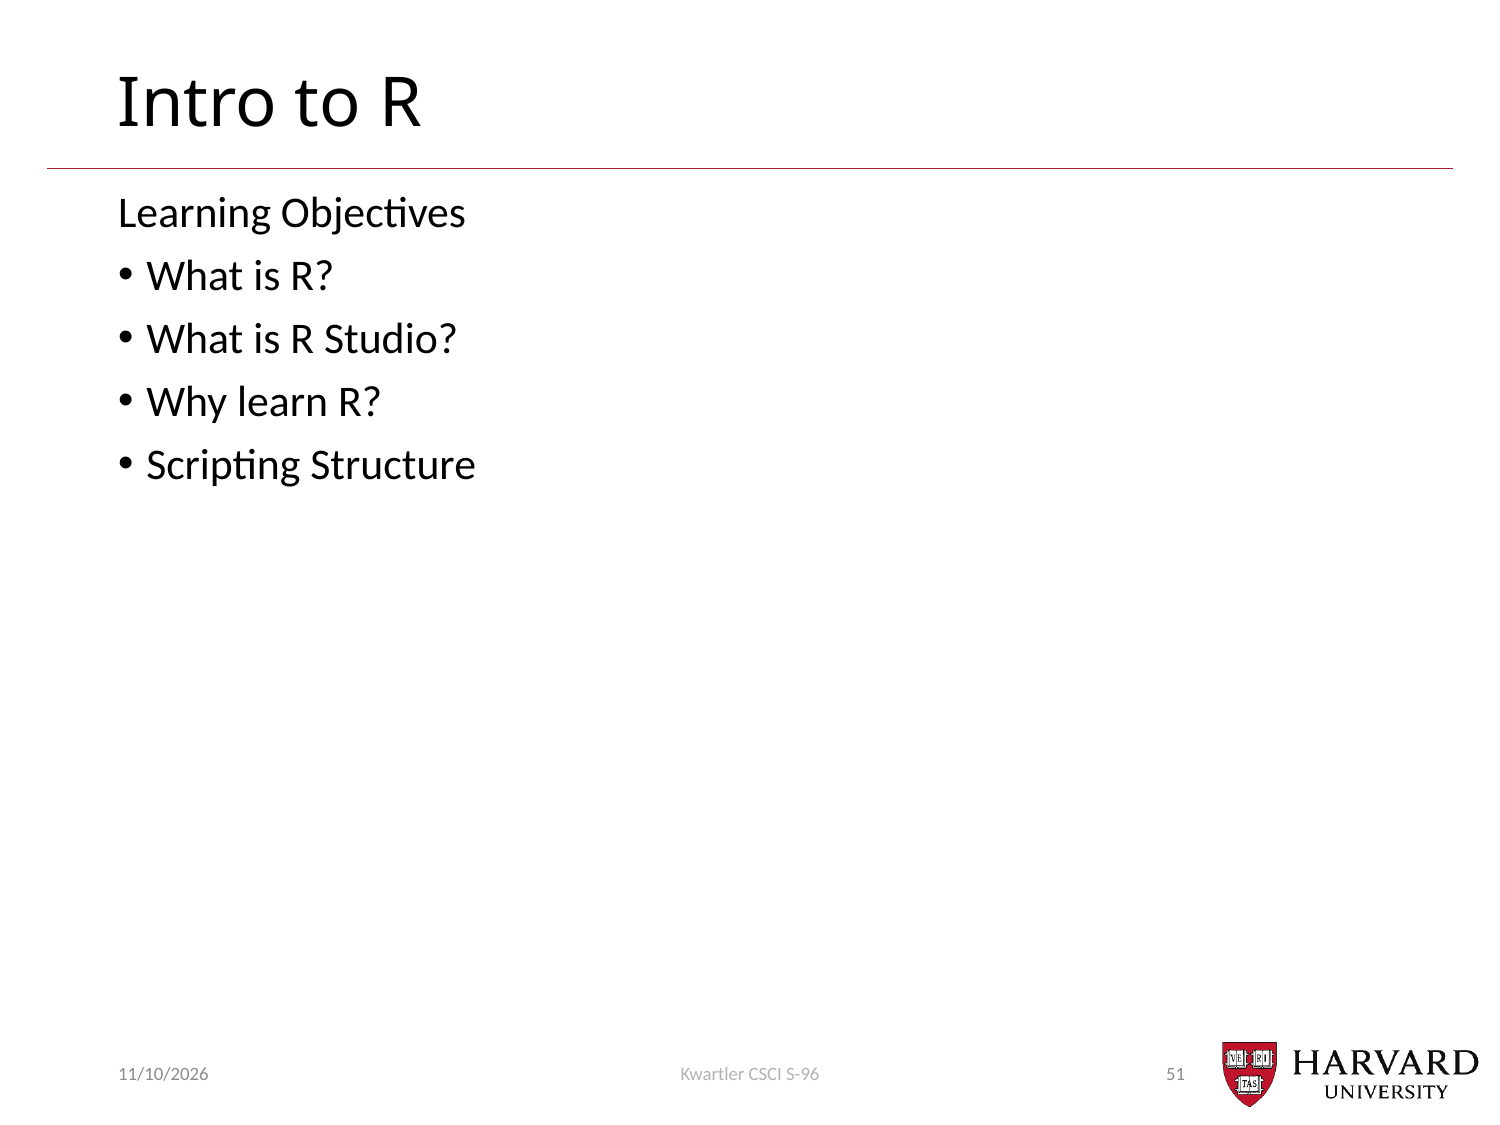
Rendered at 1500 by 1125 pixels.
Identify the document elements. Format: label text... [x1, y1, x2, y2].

list Learning Objectives What is R? What is R Studio? Why learn R? Scripting Structure [103, 182, 1397, 1023]
slide_number 51 [1059, 1042, 1200, 1103]
title Intro to R [103, 59, 1397, 157]
footer Kwartler CSCI S-96 [496, 1042, 1004, 1103]
picture [1200, 1024, 1500, 1125]
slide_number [103, 1042, 441, 1103]
